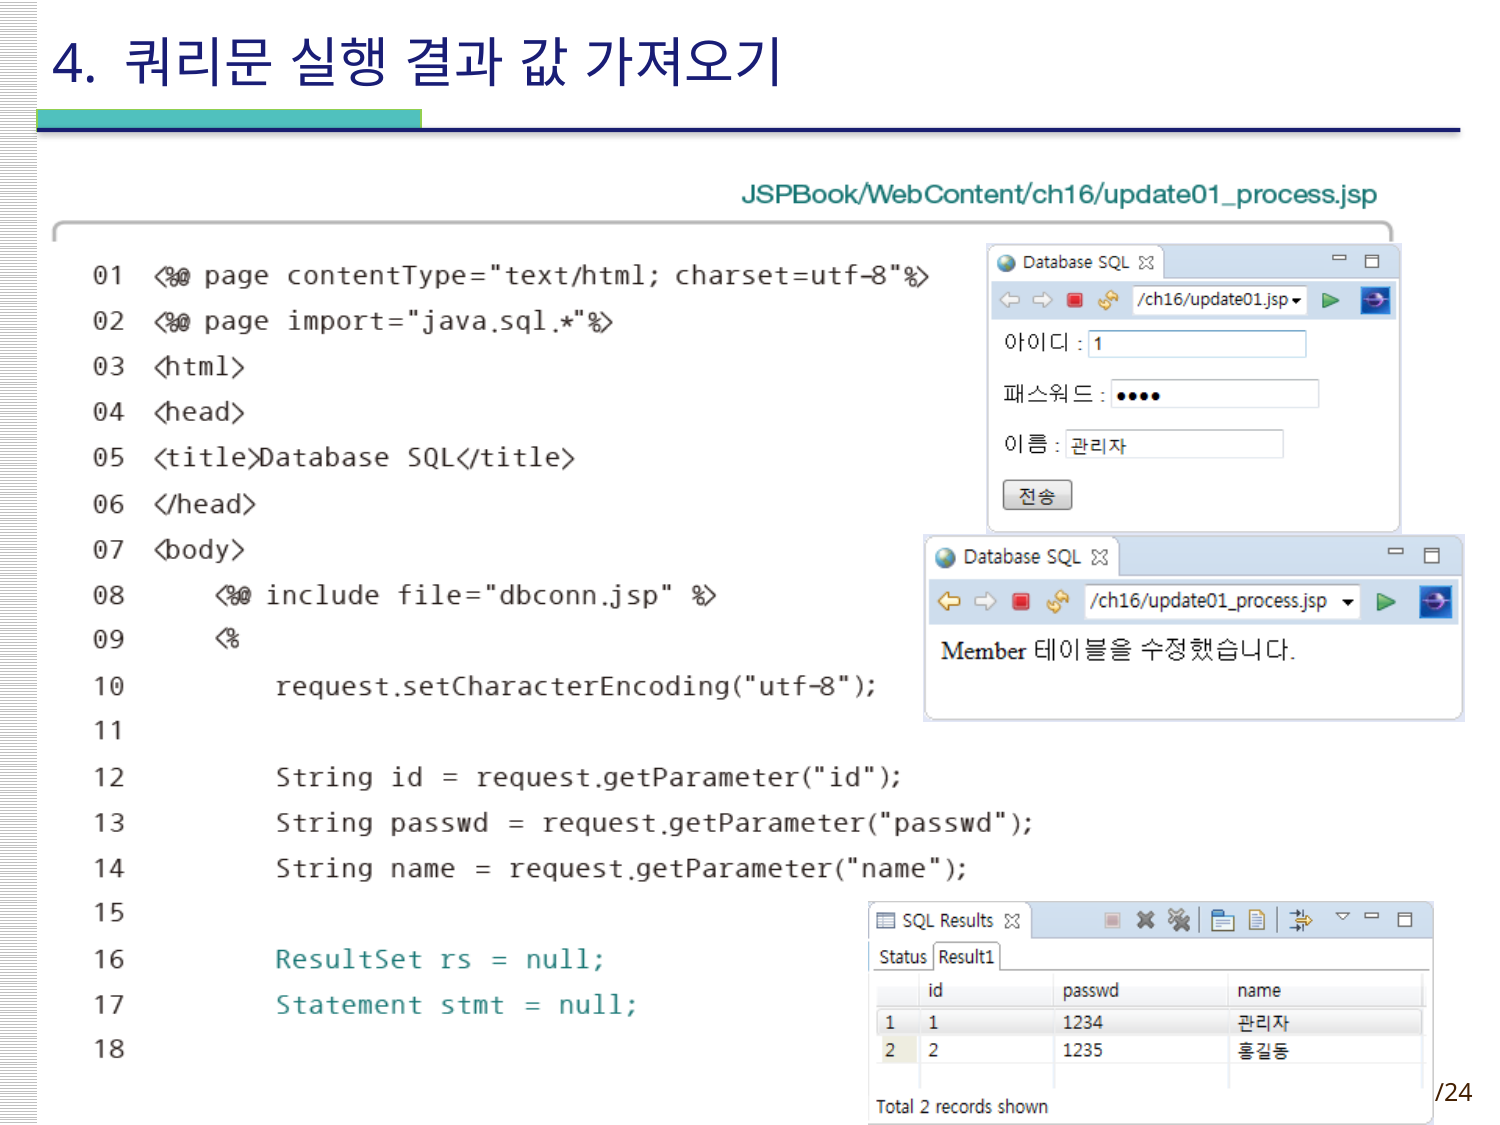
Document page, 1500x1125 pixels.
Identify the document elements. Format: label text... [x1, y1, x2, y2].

picture [39, 165, 1465, 1125]
title 4. 쿼리문 실행 결과 값 가져오기 [37, 13, 1278, 109]
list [985, 243, 1403, 532]
